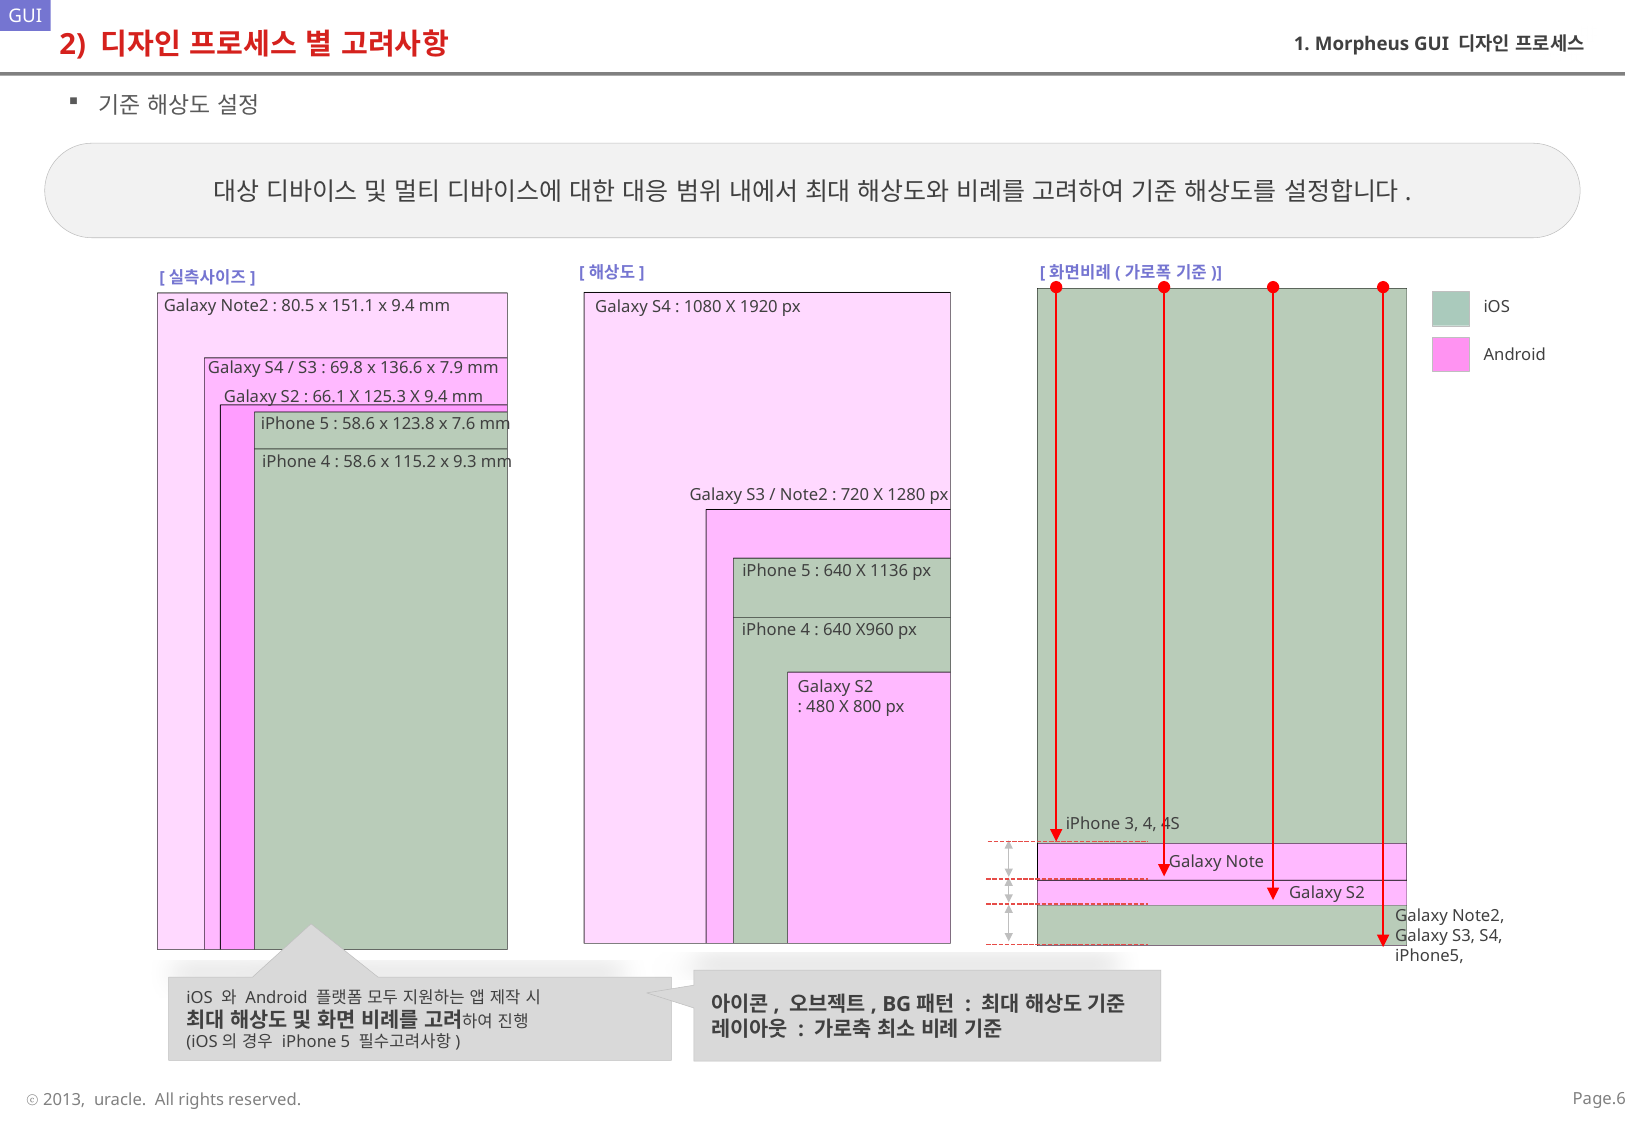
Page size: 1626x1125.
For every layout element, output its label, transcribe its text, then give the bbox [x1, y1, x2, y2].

text_box Galaxy Note2, Galaxy S3, S4, iPhone5, [1380, 897, 1542, 972]
title 2) 디자인 프로세스 별 고려사항 [44, 11, 1595, 74]
text_box [화면비례(가로폭 기준)] [1039, 254, 1238, 288]
text_box 아이콘, 오브젝트, BG패턴 : 최대 해상도 기준 레이아웃 : 가로축 최소 비례 기준 [644, 967, 1164, 1064]
list 기준 해상도 설정 [53, 83, 1463, 126]
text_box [1432, 288, 1565, 372]
text_box [해상도] [579, 254, 660, 286]
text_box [577, 286, 1009, 949]
text_box iOS 와 Android 플랫폼 모두 지원하는 앱 제작 시 최대 해상도 및 화면 비례를 고려하여 진행 (iOS의 경우 iPhone 5 필수고려사항) [166, 962, 674, 1063]
list 1. Morpheus GUI 디자인 프로세스 [1032, 23, 1600, 66]
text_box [148, 286, 530, 954]
list 대상 디바이스 및 멀티 디바이스에 대한 대응 범위 내에서 최대 해상도와 비례를 고려하여 기준 해상도를 설정합니다. [77, 154, 1548, 226]
text_box [실측사이즈] [159, 249, 271, 285]
picture [1037, 288, 1382, 946]
picture [1384, 288, 1407, 946]
